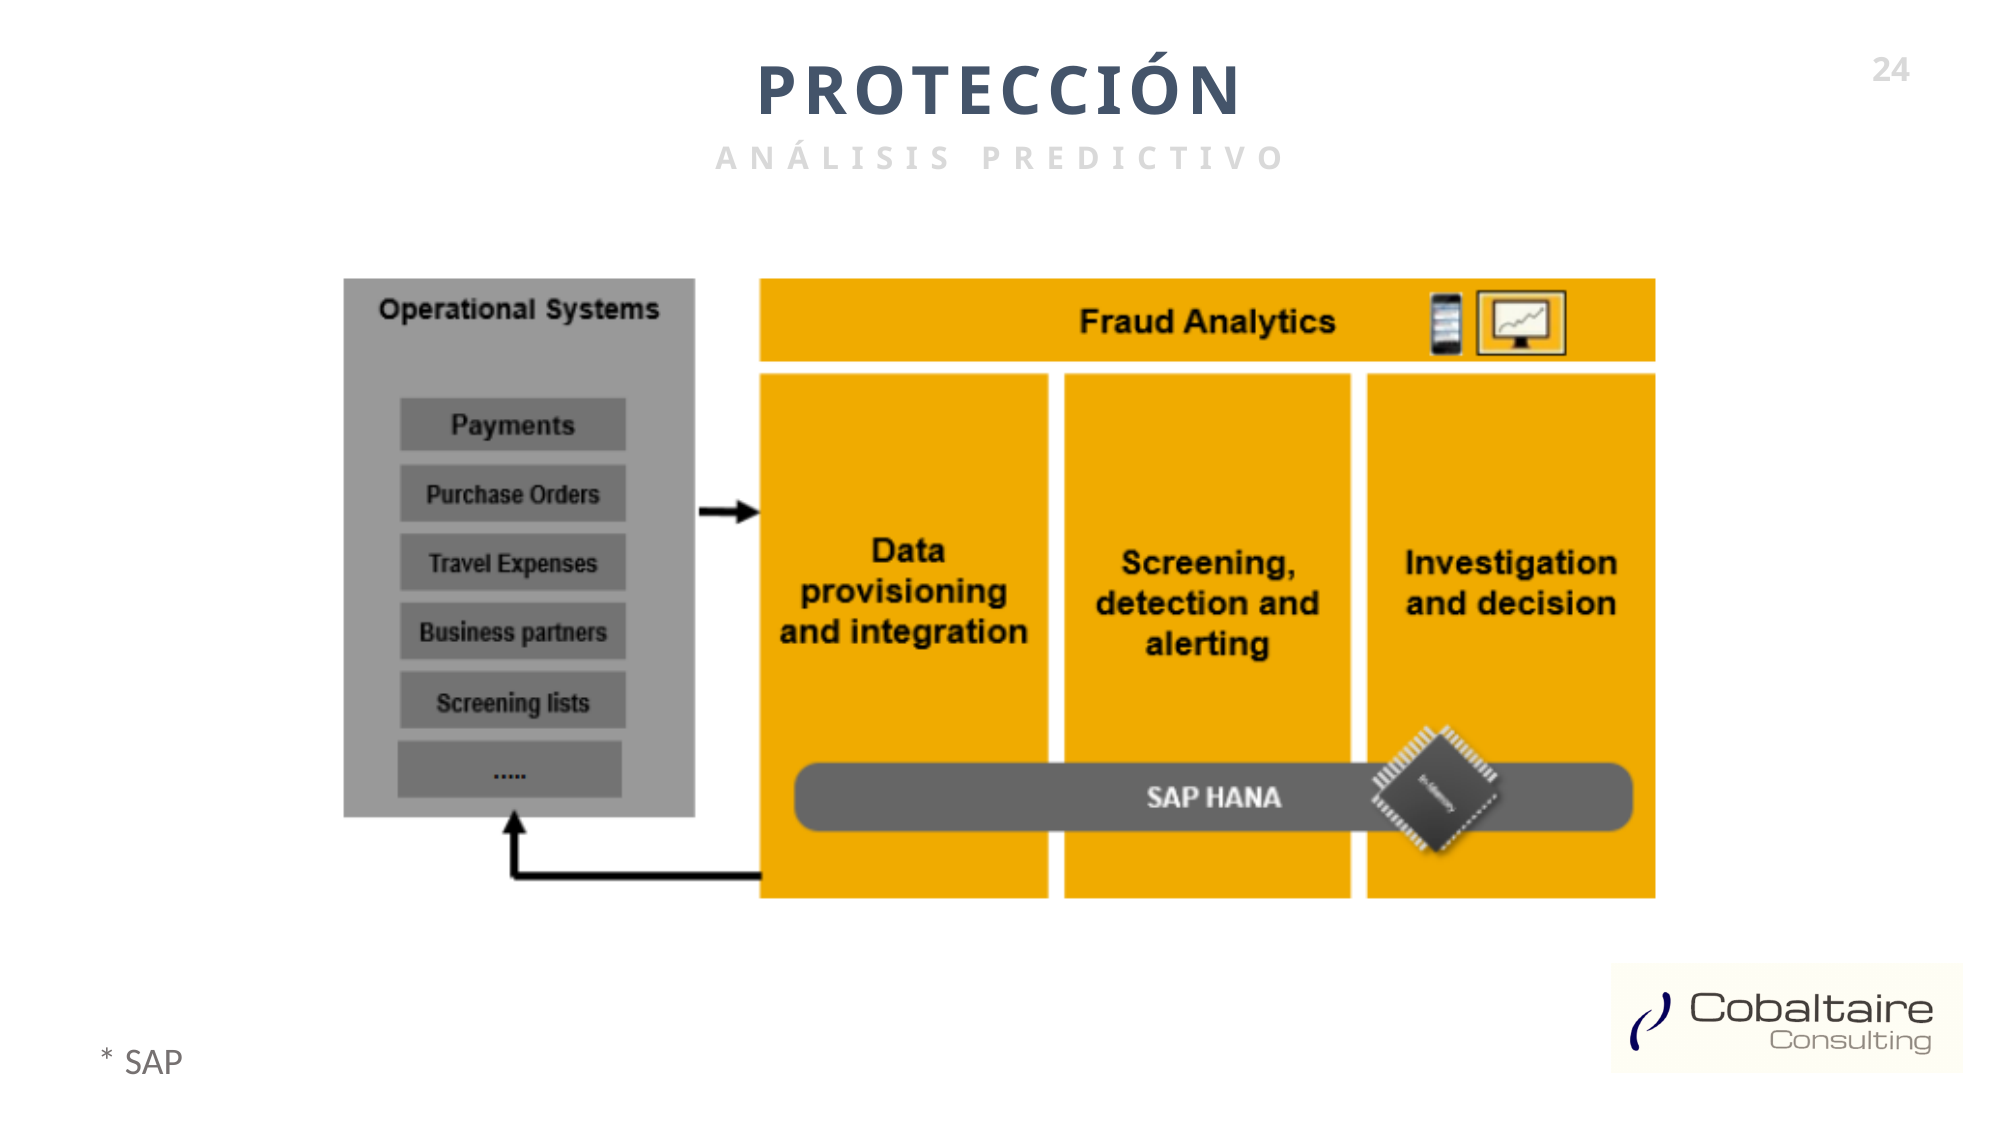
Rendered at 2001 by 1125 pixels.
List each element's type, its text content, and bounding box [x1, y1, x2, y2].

picture [250, 229, 1666, 911]
text_box * SAP [82, 1029, 206, 1090]
text_box ANÁLISIS PREDICTIVO [715, 98, 1283, 176]
text_box PROTECCIÓN [755, 50, 1243, 129]
picture [1611, 963, 1963, 1073]
